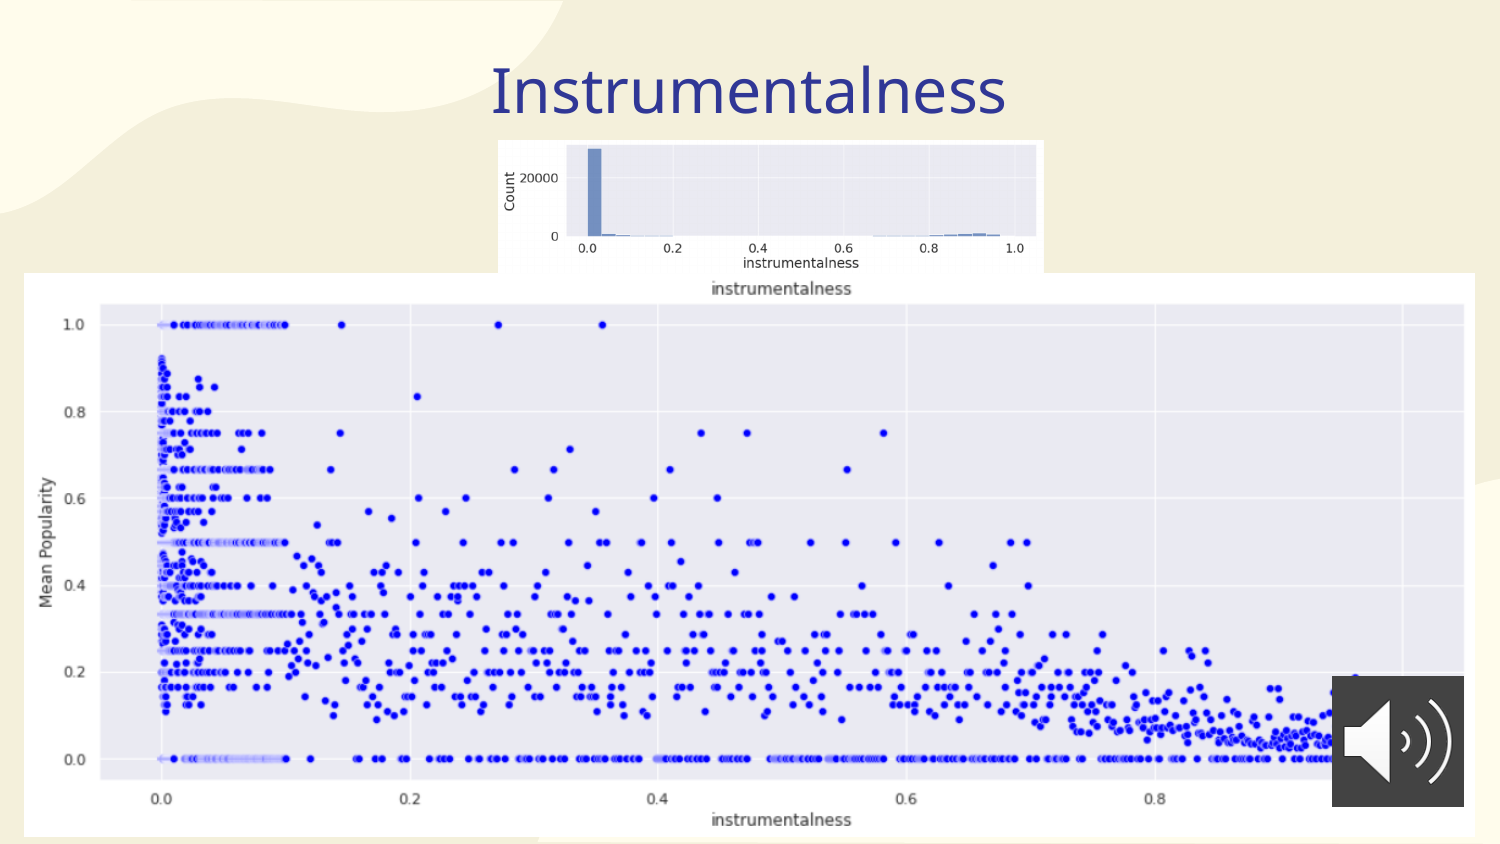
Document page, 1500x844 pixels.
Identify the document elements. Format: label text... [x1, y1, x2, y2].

picture [24, 140, 1476, 838]
title Instrumentalness [168, 18, 1332, 158]
